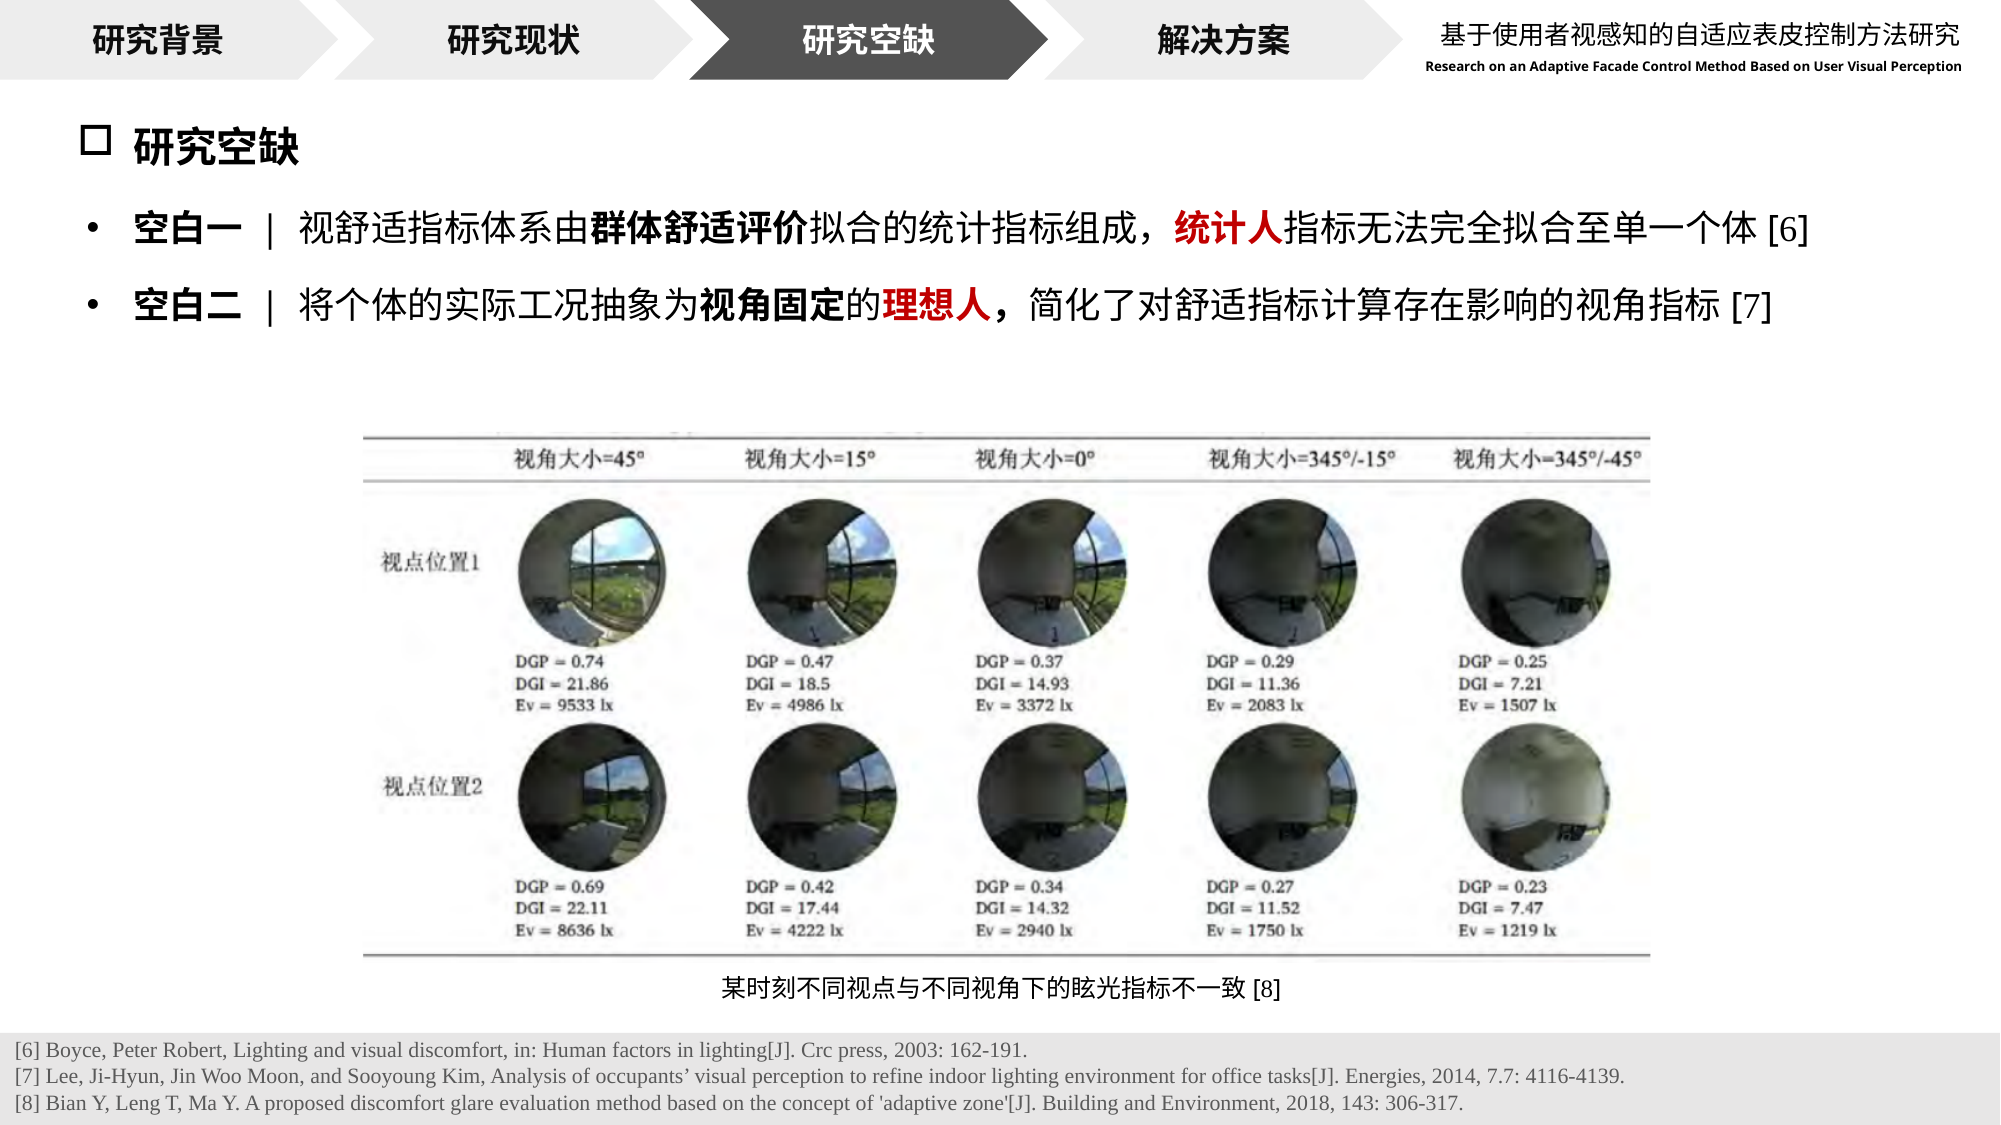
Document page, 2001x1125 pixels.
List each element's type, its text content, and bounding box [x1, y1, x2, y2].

text_box 某时刻不同视点与不同视角下的眩光指标不一致[8] [528, 965, 1481, 1011]
text_box 空白一 | 视舒适指标体系由群体舒适评价拟合的统计指标组成，统计人指标无法完全拟合至单一个体[6] 空白二 | 将个体的实际工况抽象为视角固定的理想人，简化了对舒适指标计算存在影响的视角指标[7] [71, 188, 1938, 349]
text_box [6] Boyce, Peter Robert, Lighting and visual discomfort, in: Human factors in lighting[J]. Crc press, 2003: 162-191. [7] Lee, Ji-Hyun, Jin Woo Moon, and Sooyoung Kim, Analysis of occupants’ visual perception to refine indoor lighting environment for office tasks[J]. Energies, 2014, 7.7: 4116-4139. [8] Bian Y, Leng T, Ma Y. A proposed discomfort glare evaluation method based on the concept of 'adaptive zone'[J]. Building and Environment, 2018, 143: 306-317. [0, 1028, 2000, 1122]
picture [316, 396, 1684, 963]
text_box 研究空缺 [62, 113, 1063, 179]
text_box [0, 0, 2000, 82]
